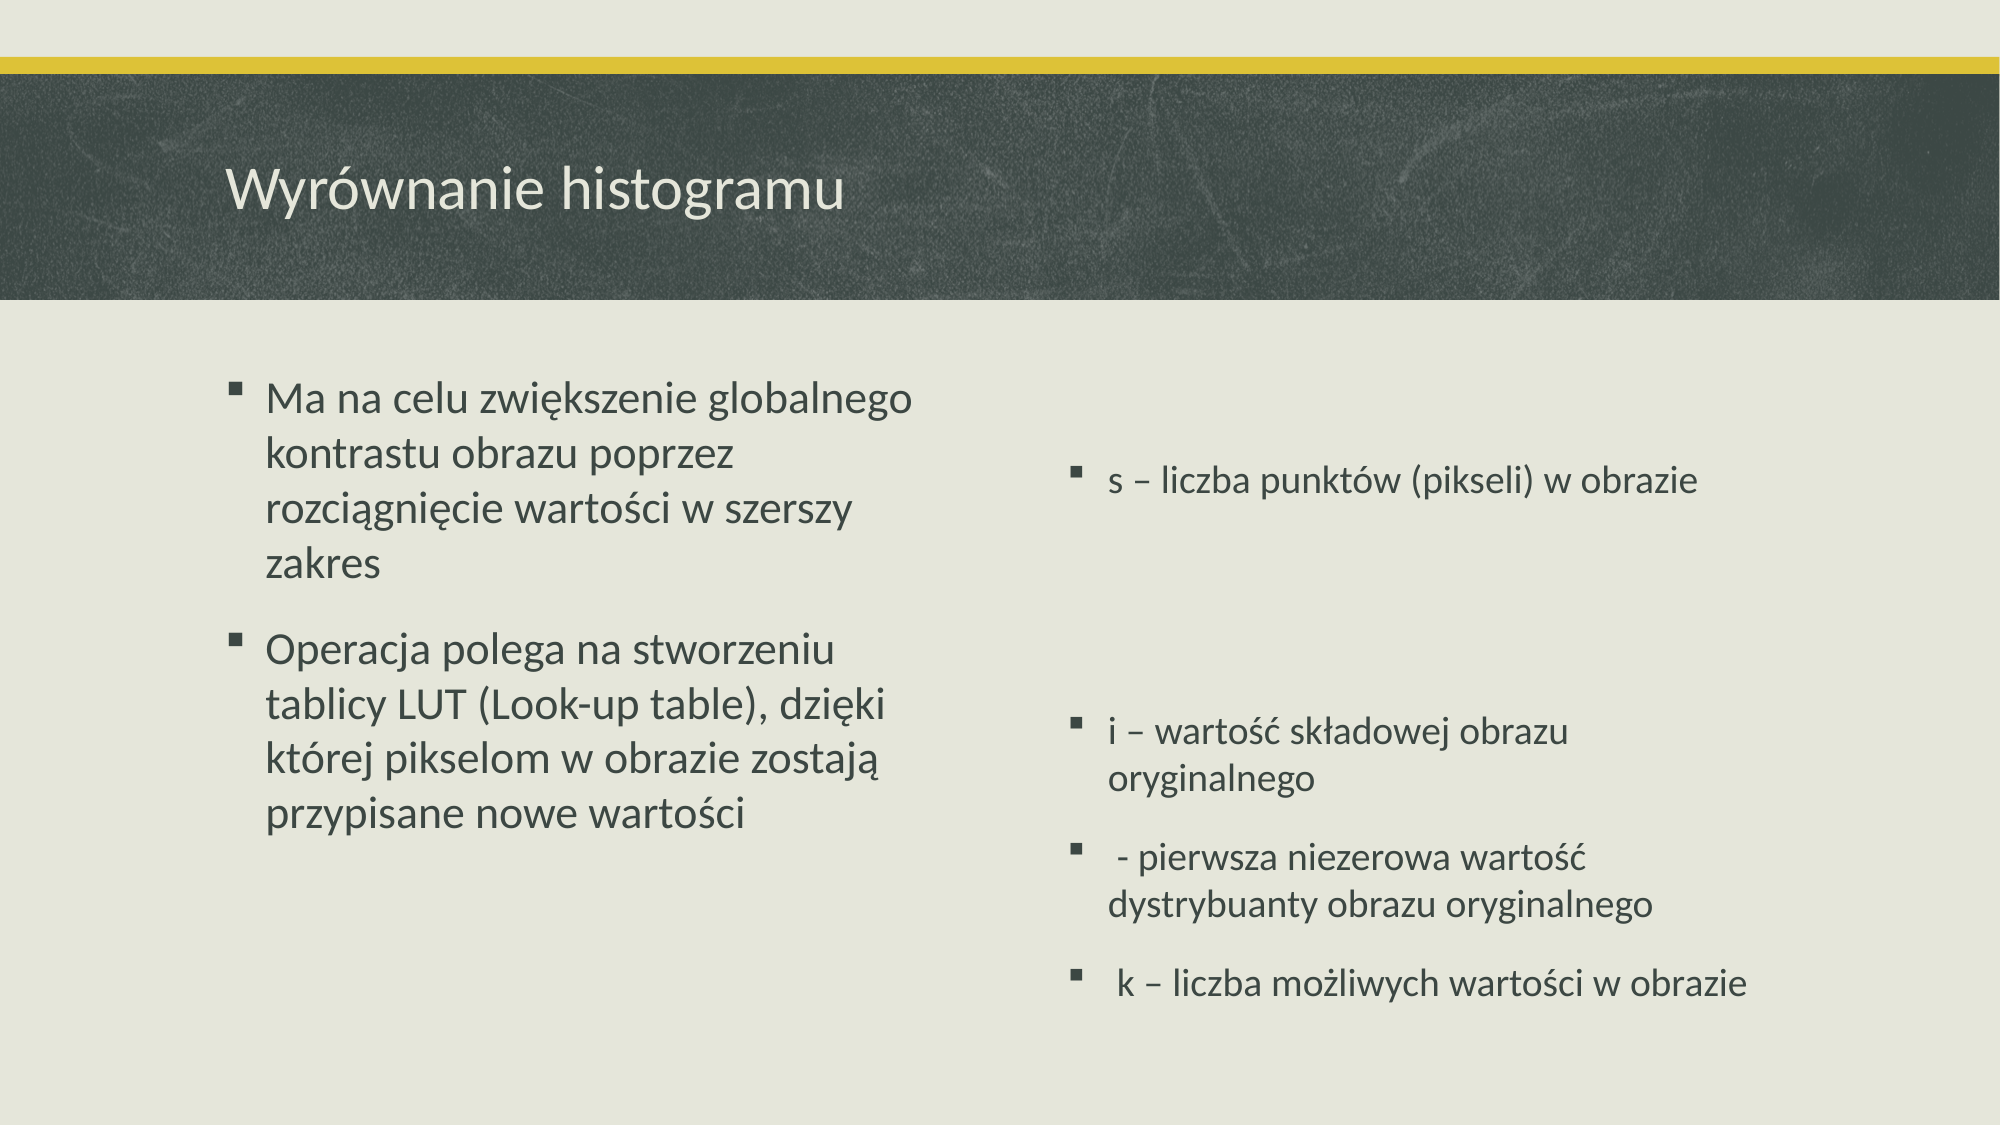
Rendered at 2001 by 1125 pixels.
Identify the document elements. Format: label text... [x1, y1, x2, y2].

list Ma na celu zwiększenie globalnego kontrastu obrazu poprzez rozciągnięcie wartości w szerszy zakres Operacja polega na stworzeniu tablicy LUT (Look-up table), dzięki której pikselom w obrazie zostają przypisane nowe wartości [210, 360, 947, 1014]
picture [0, 74, 2000, 300]
title Wyrównanie histogramu [210, 76, 1790, 300]
